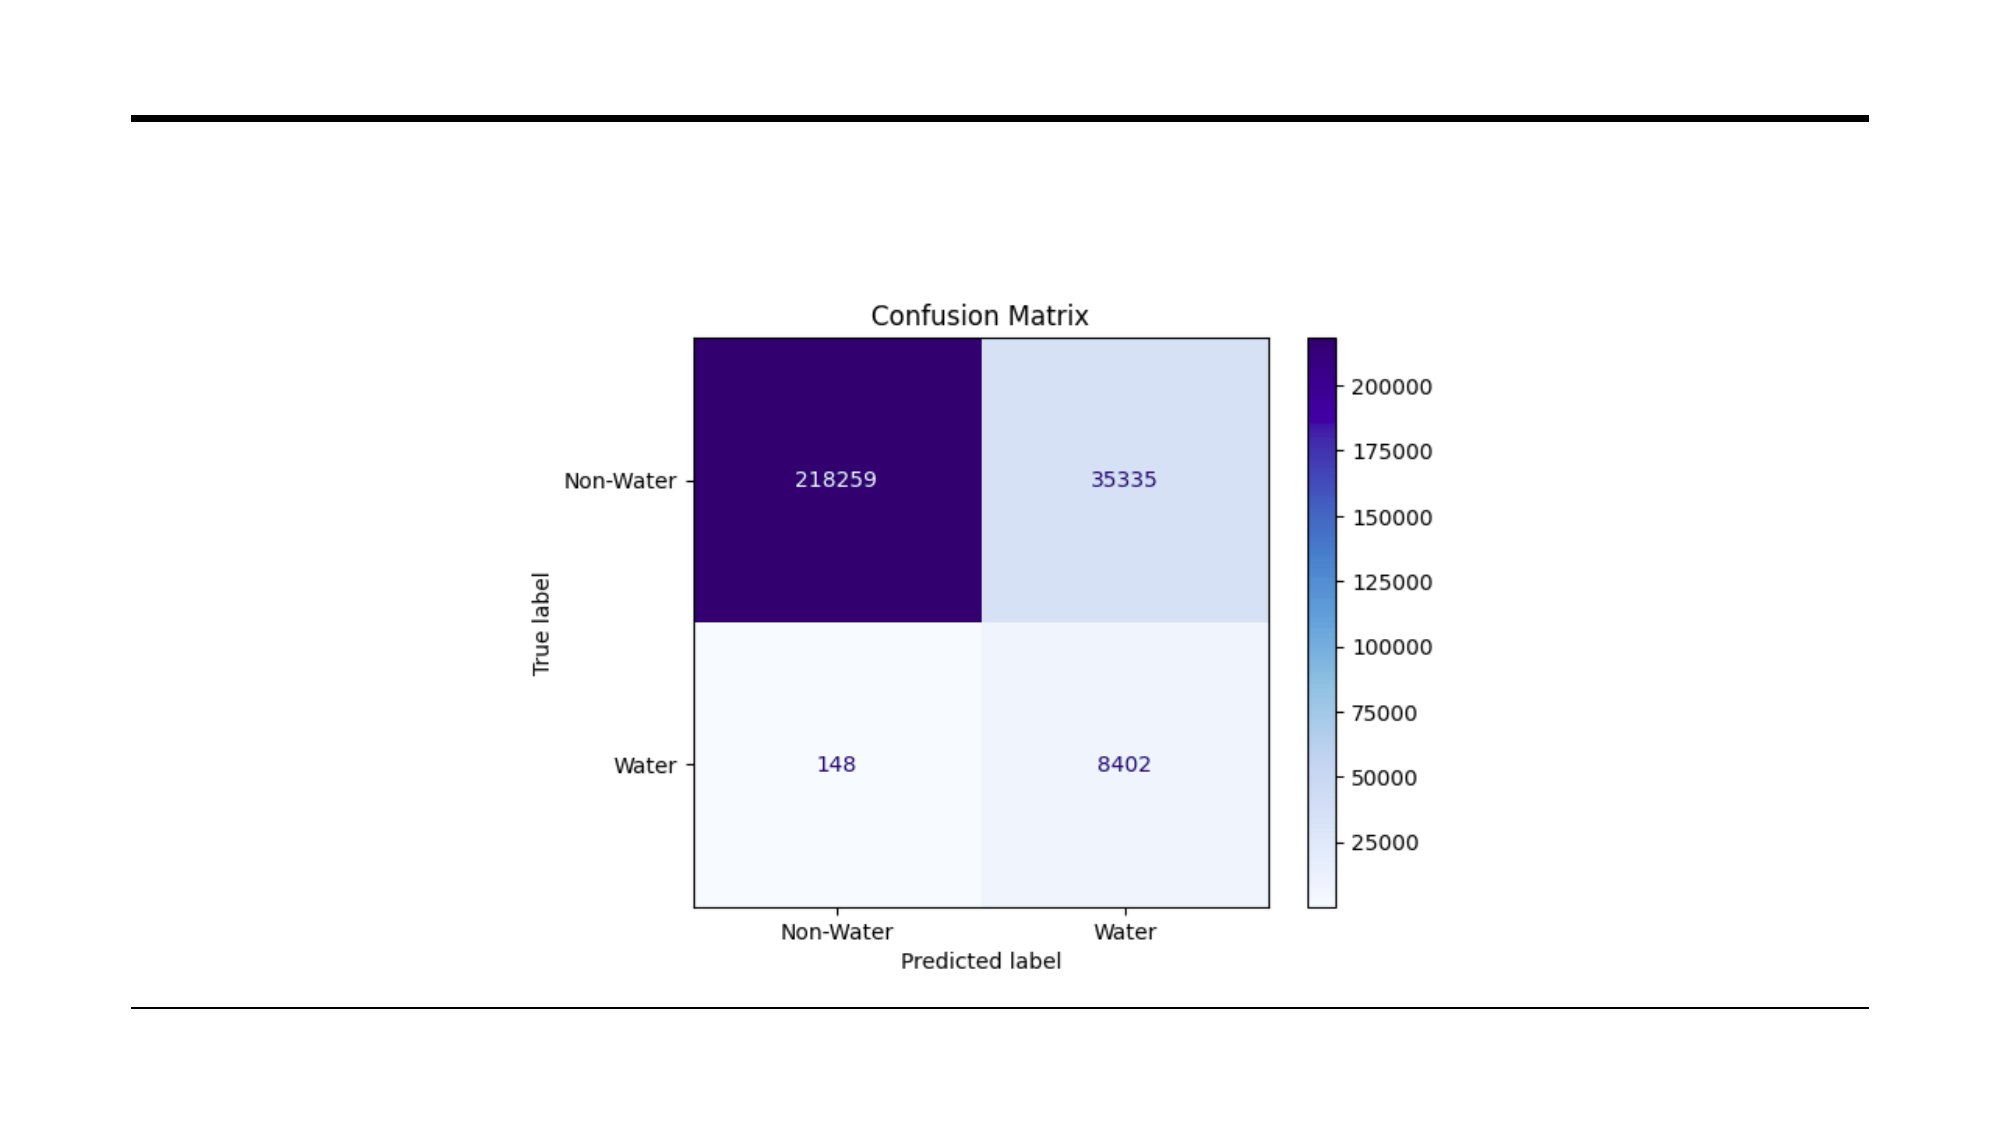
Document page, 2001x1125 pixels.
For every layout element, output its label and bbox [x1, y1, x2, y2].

picture [499, 281, 1503, 987]
